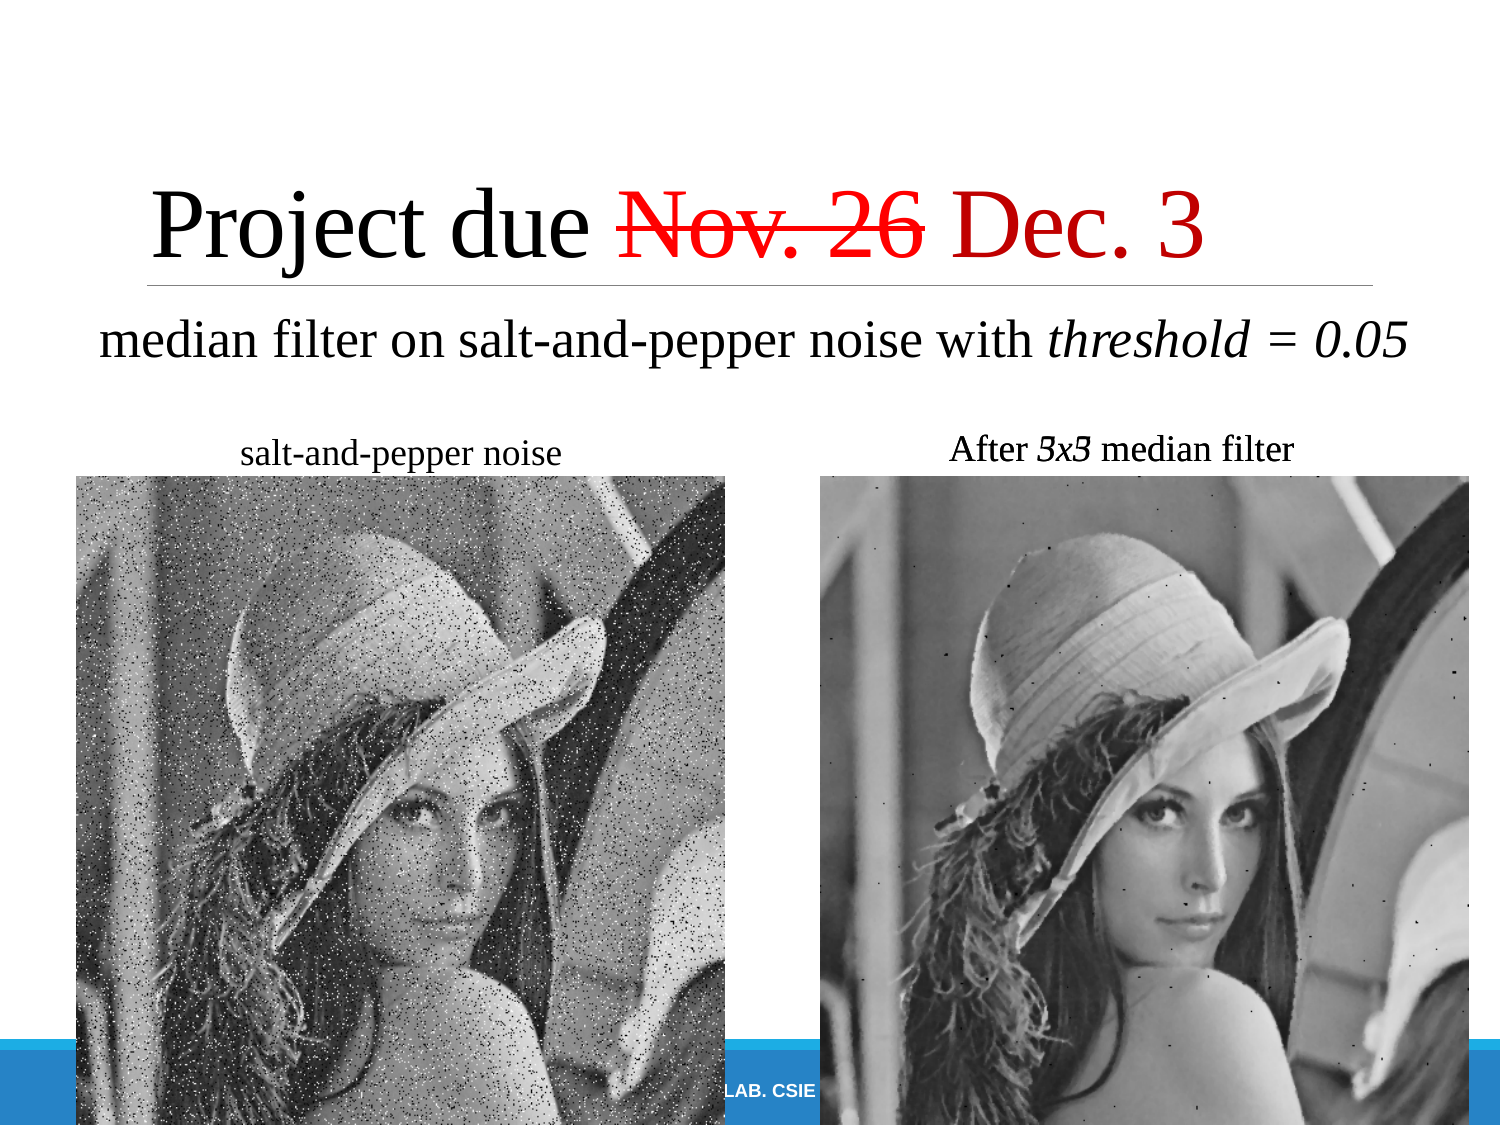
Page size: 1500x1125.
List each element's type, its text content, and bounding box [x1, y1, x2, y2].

footer DC & CV Lab. CSIE NTU [733, 1059, 816, 1120]
list median filter on salt-and-pepper noise with threshold = 0.05 [84, 302, 1416, 963]
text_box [820, 415, 1470, 1125]
text_box salt-and-pepper noise [183, 420, 620, 473]
title Project due Nov. 26 Dec. 3 [135, 47, 1373, 285]
picture [76, 476, 726, 1125]
